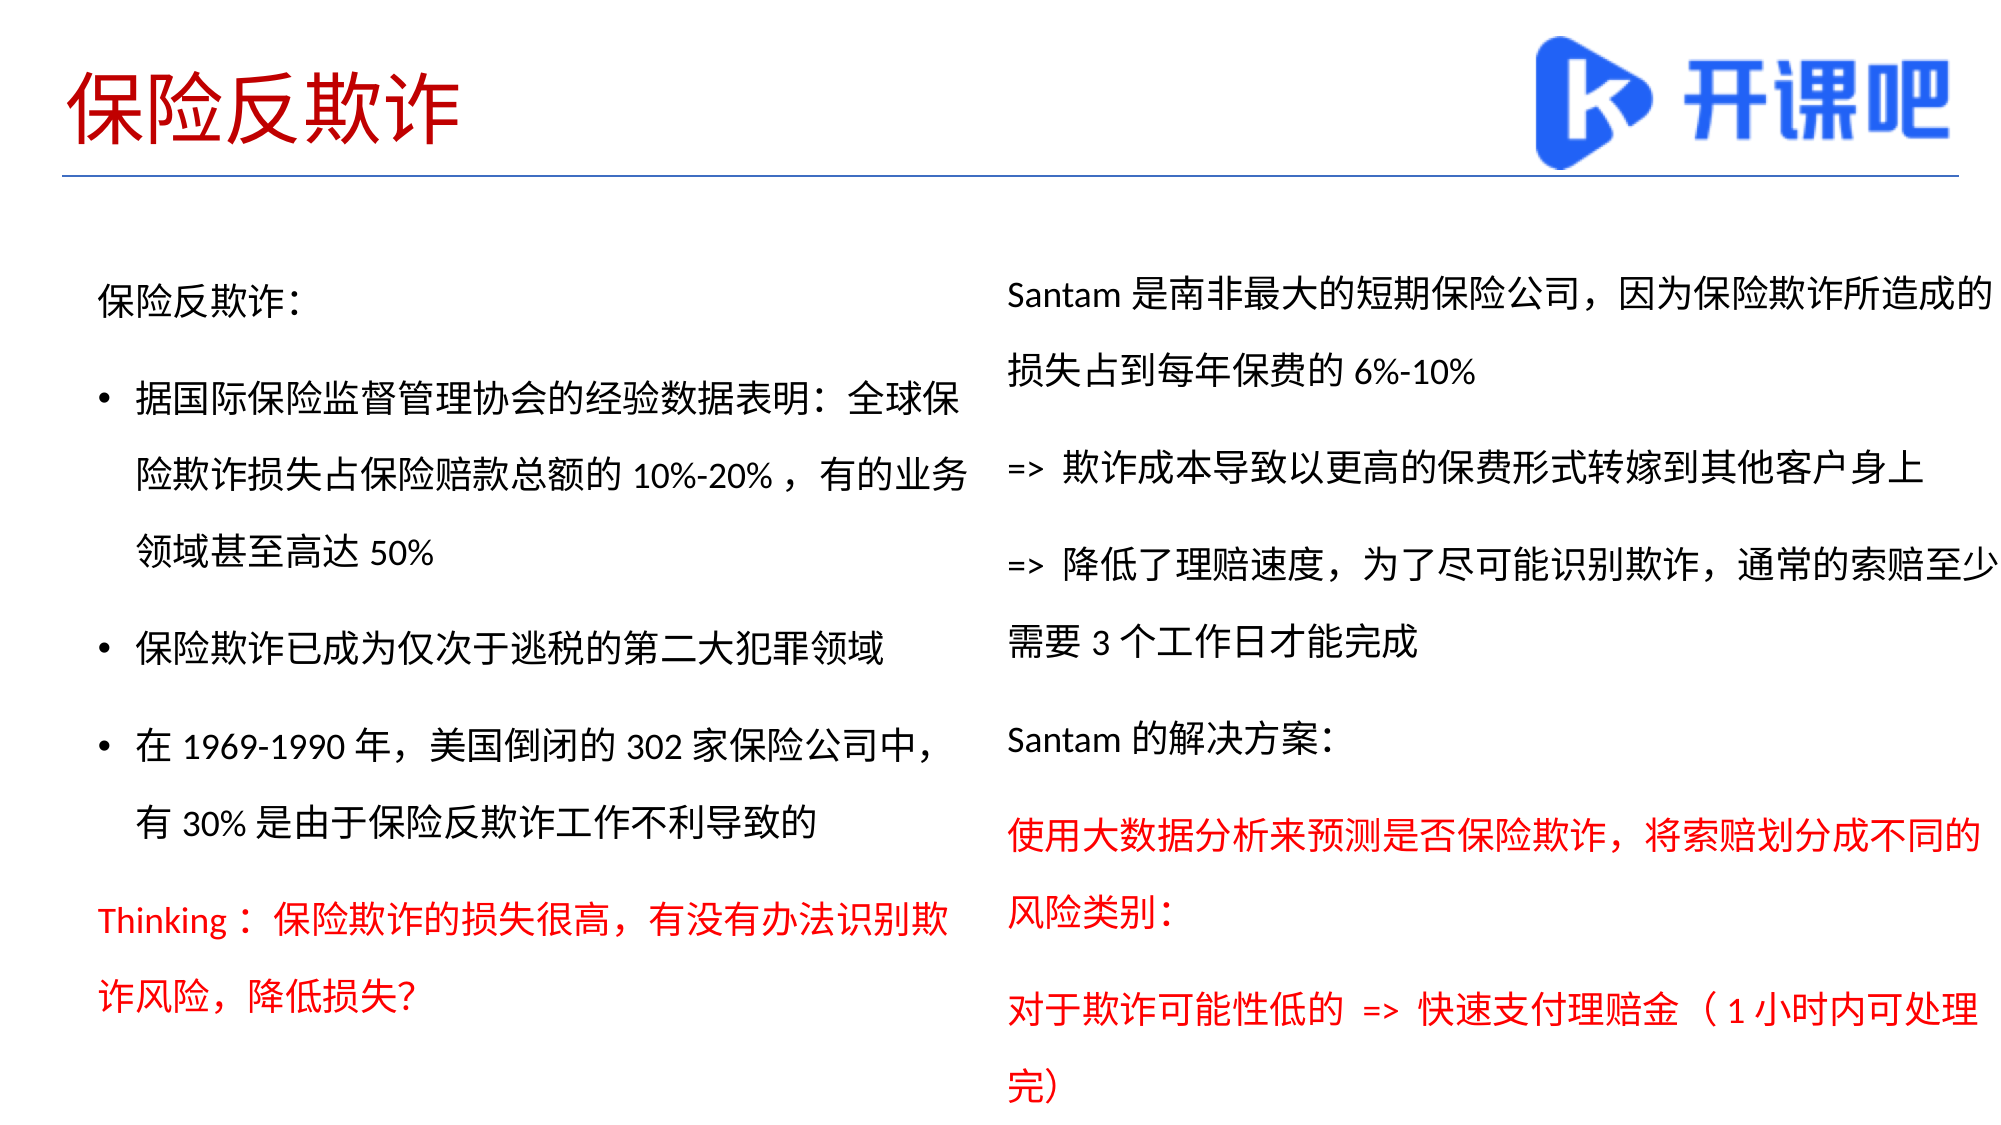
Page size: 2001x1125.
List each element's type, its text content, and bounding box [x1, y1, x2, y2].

title 保险反欺诈 [57, 59, 1728, 167]
text_box Santam是南非最大的短期保险公司，因为保险欺诈所造成的损失占到每年保费的6%-10% => 欺诈成本导致以更高的保费形式转嫁到其他客户身上 => 降低了理赔速度，为了尽可能识别欺诈，通常的索赔至少需要3个工作日才能完成 Santam的解决方案： 使用大数据分析来预测是否保险欺诈，将索赔划分成不同的风险类别： 对于欺诈可能性低的 => 快速支付理赔金（1小时内可处理完） 对于欺诈可能性高的 => 进一步查勘，降低损失 [999, 231, 2000, 1042]
list 保险反欺诈： 据国际保险监督管理协会的经验数据表明：全球保险欺诈损失占保险赔款总额的10%-20%，有的业务领域甚至高达50% 保险欺诈已成为仅次于逃税的第二大犯罪领域 在1969-1990年，美国倒闭的302家保险公司中，有30%是由于保险反欺诈工作不利导致的 Thinking：保险欺诈的损失很高，有没有办法识别欺诈风险，降低损失？ [89, 238, 978, 1050]
picture [1534, 36, 1952, 170]
